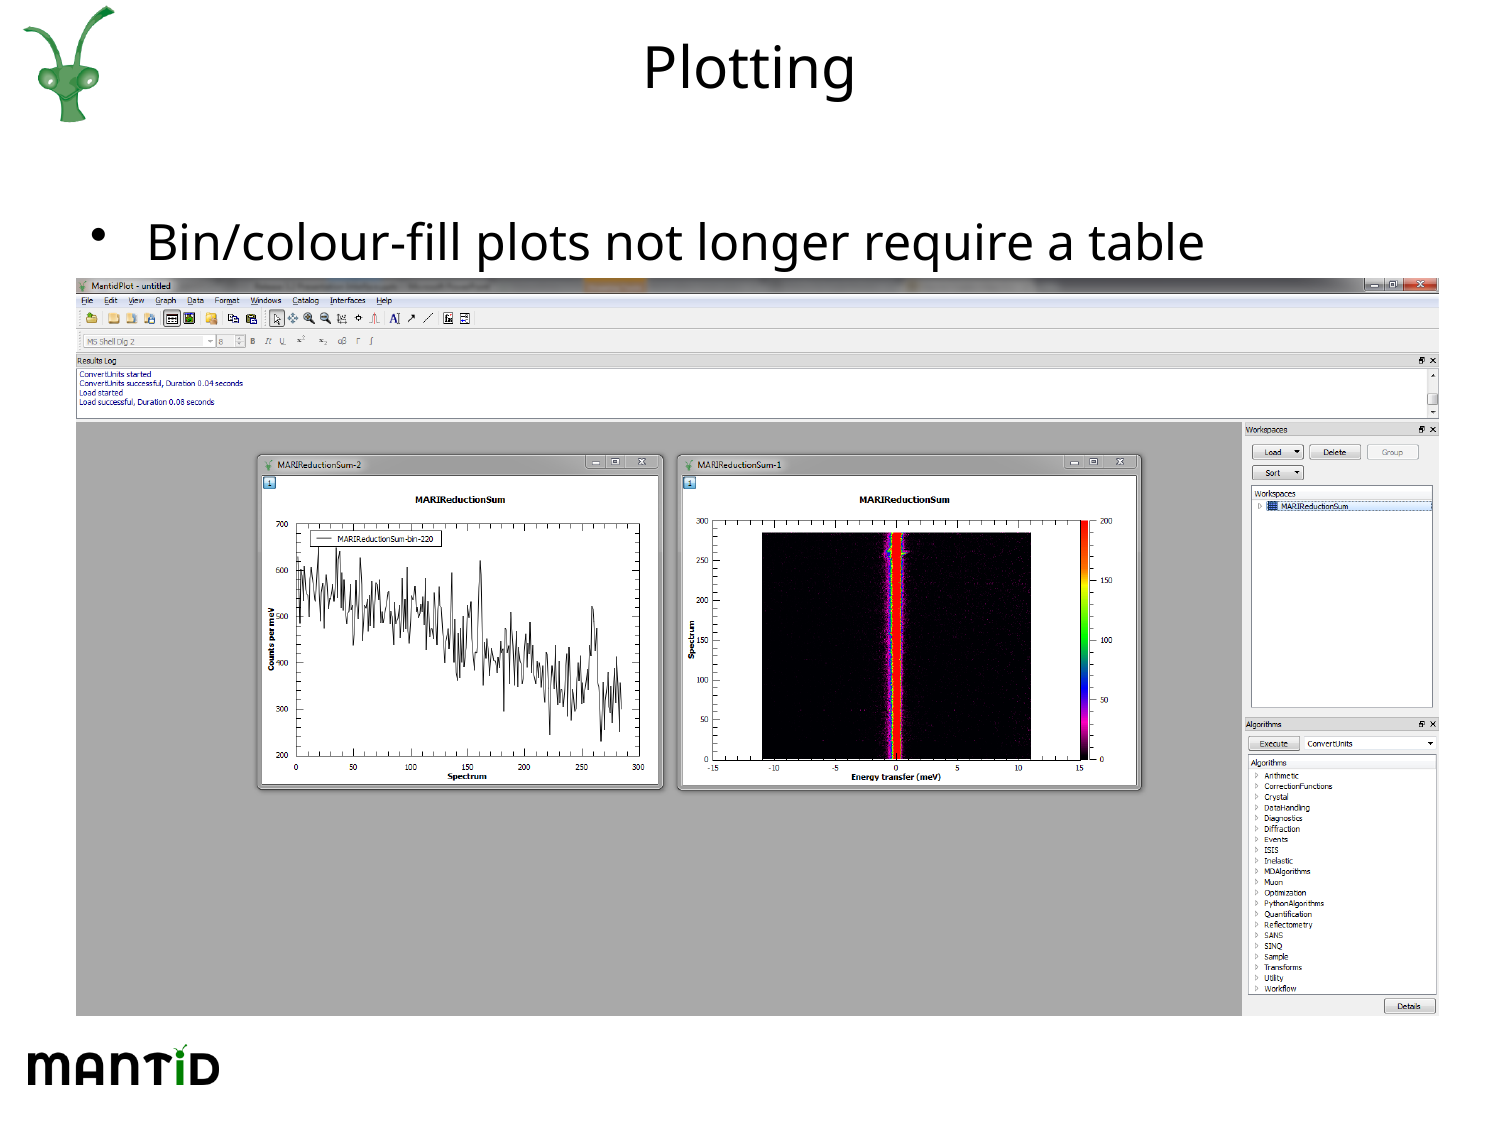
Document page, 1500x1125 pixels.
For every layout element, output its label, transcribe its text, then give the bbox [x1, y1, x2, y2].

picture [0, 0, 75, 127]
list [76, 278, 1440, 1017]
text_box Bin/colour-fill plots not longer require a table [74, 203, 1425, 279]
picture [28, 1044, 219, 1085]
title Plotting [75, 0, 1425, 160]
